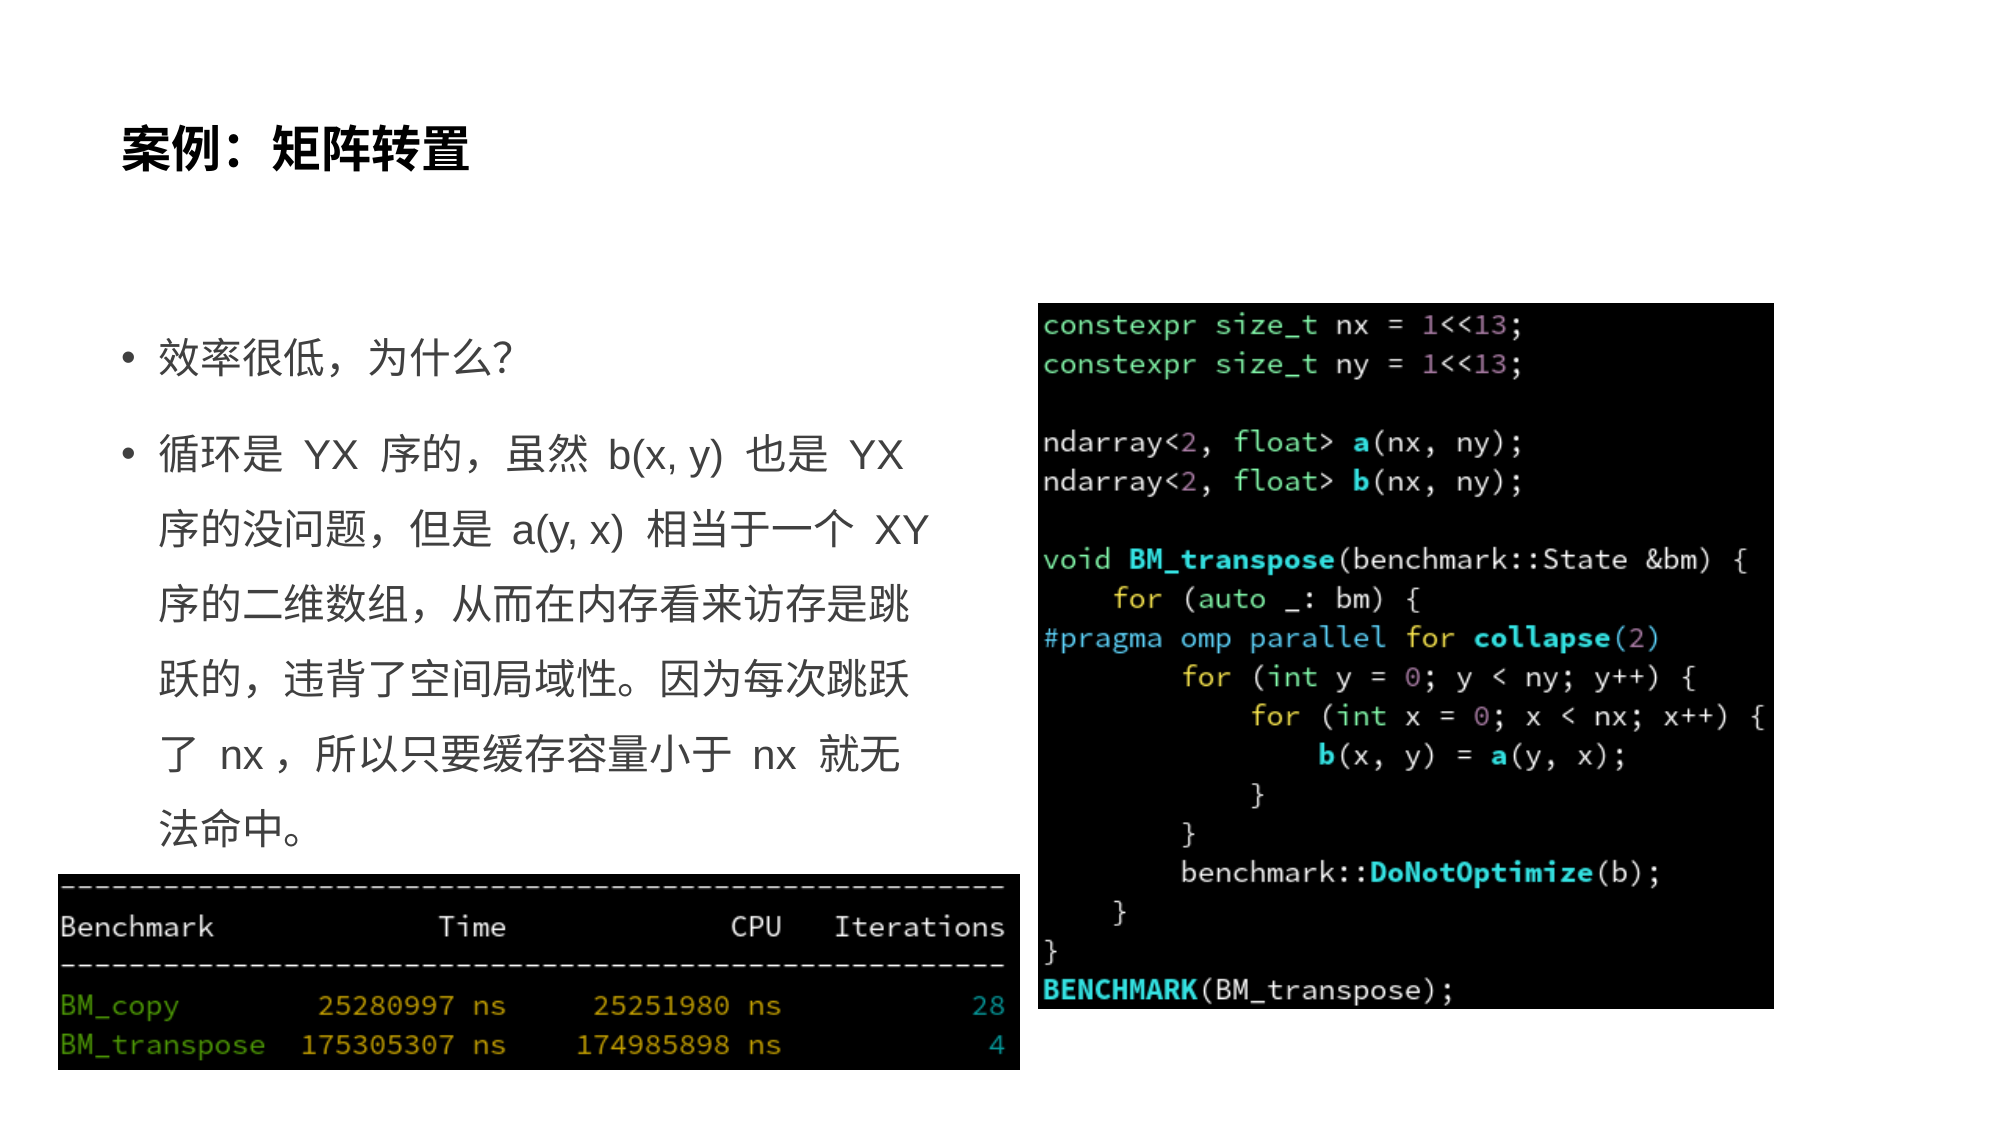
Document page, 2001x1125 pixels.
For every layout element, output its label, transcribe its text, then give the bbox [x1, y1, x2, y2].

list 效率很低，为什么？ 循环是 YX 序的，虽然 b(x, y) 也是 YX 序的没问题，但是 a(y, x) 相当于一个 XY 序的二维数组，从而在内存看来访存是跳跃的，违背了空间局域性。因为每次跳跃了 nx，所以只要缓存容量小于 nx 就无法命中。 [106, 299, 957, 874]
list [1038, 303, 1774, 1009]
title 案例：矩阵转置 [106, 42, 1832, 260]
picture [58, 874, 1020, 1070]
